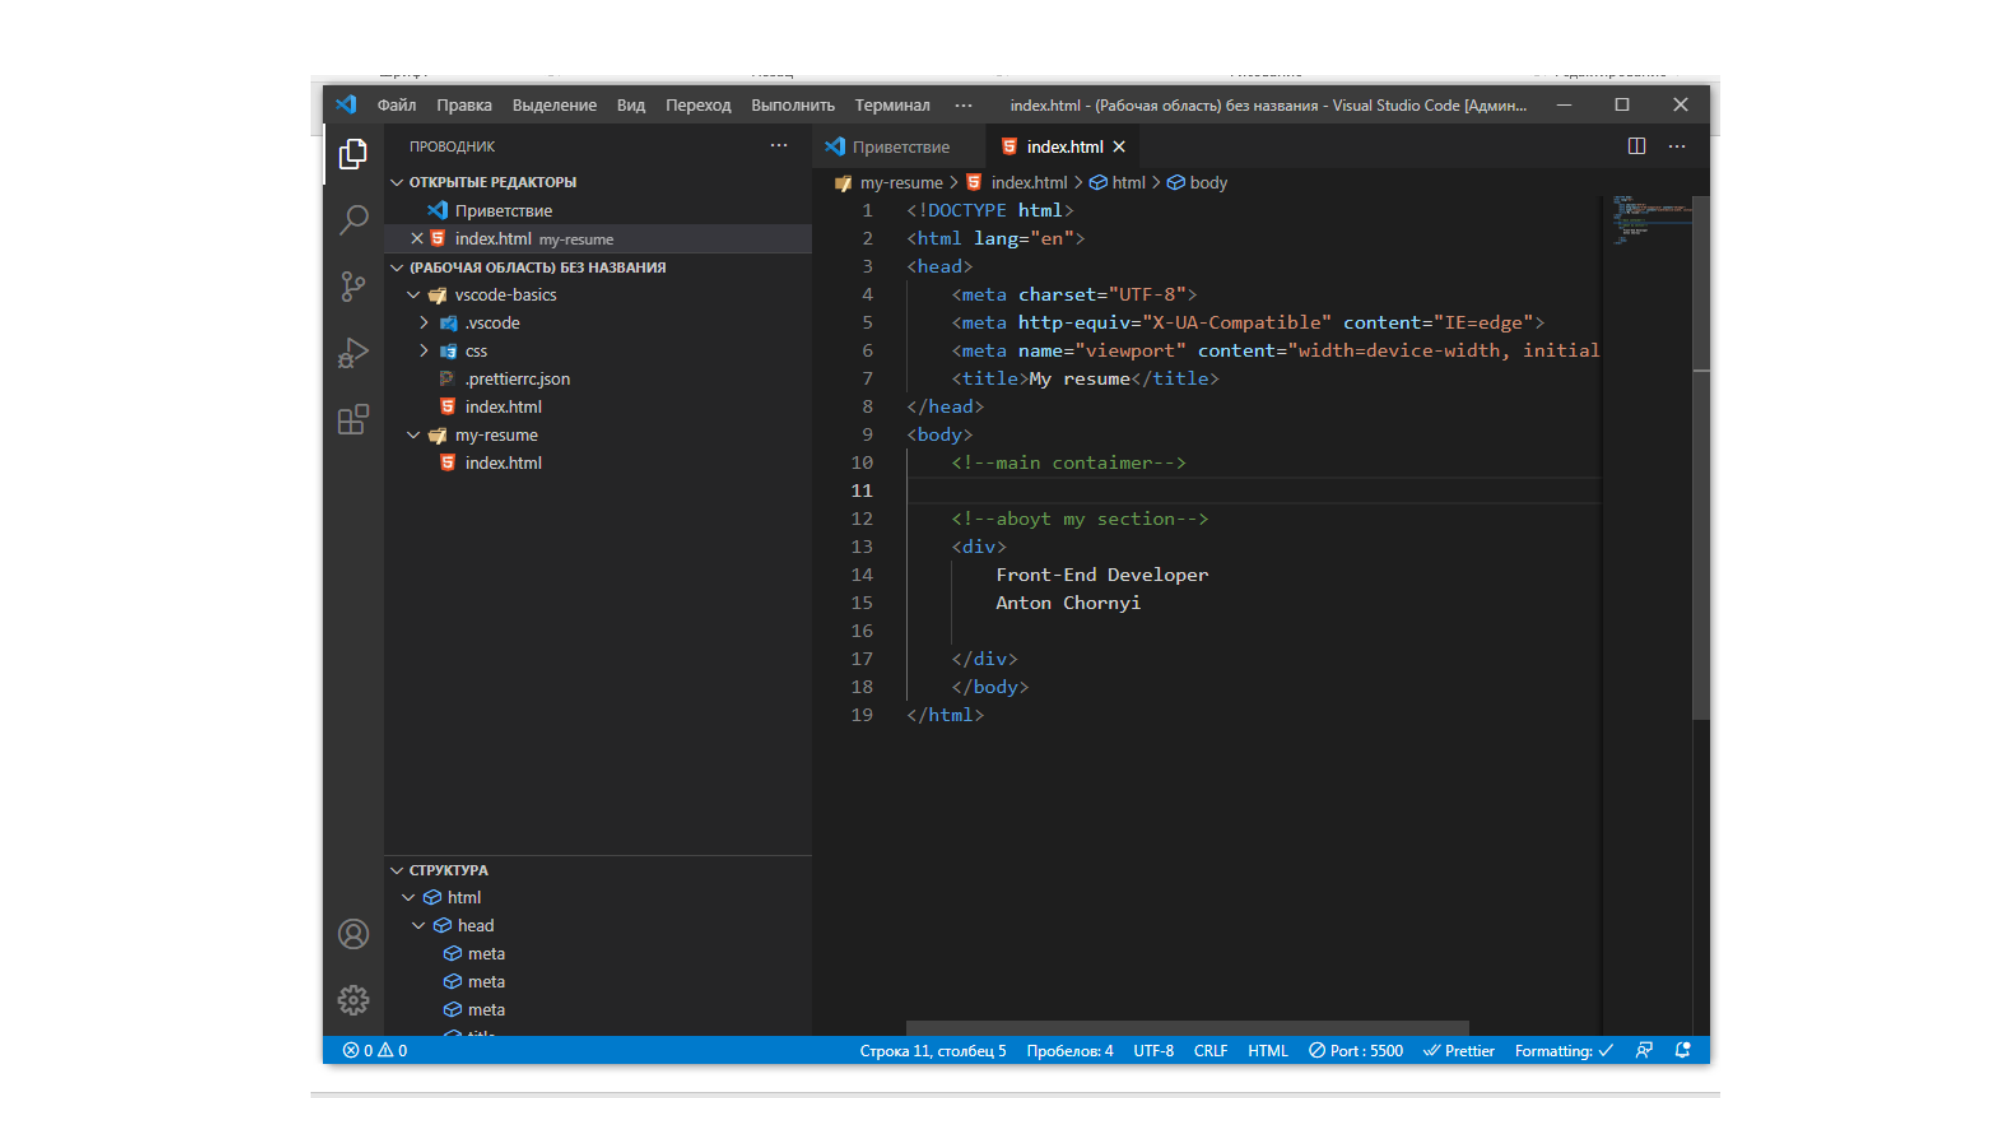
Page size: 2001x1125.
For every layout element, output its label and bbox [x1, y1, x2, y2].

picture [310, 75, 1721, 1098]
